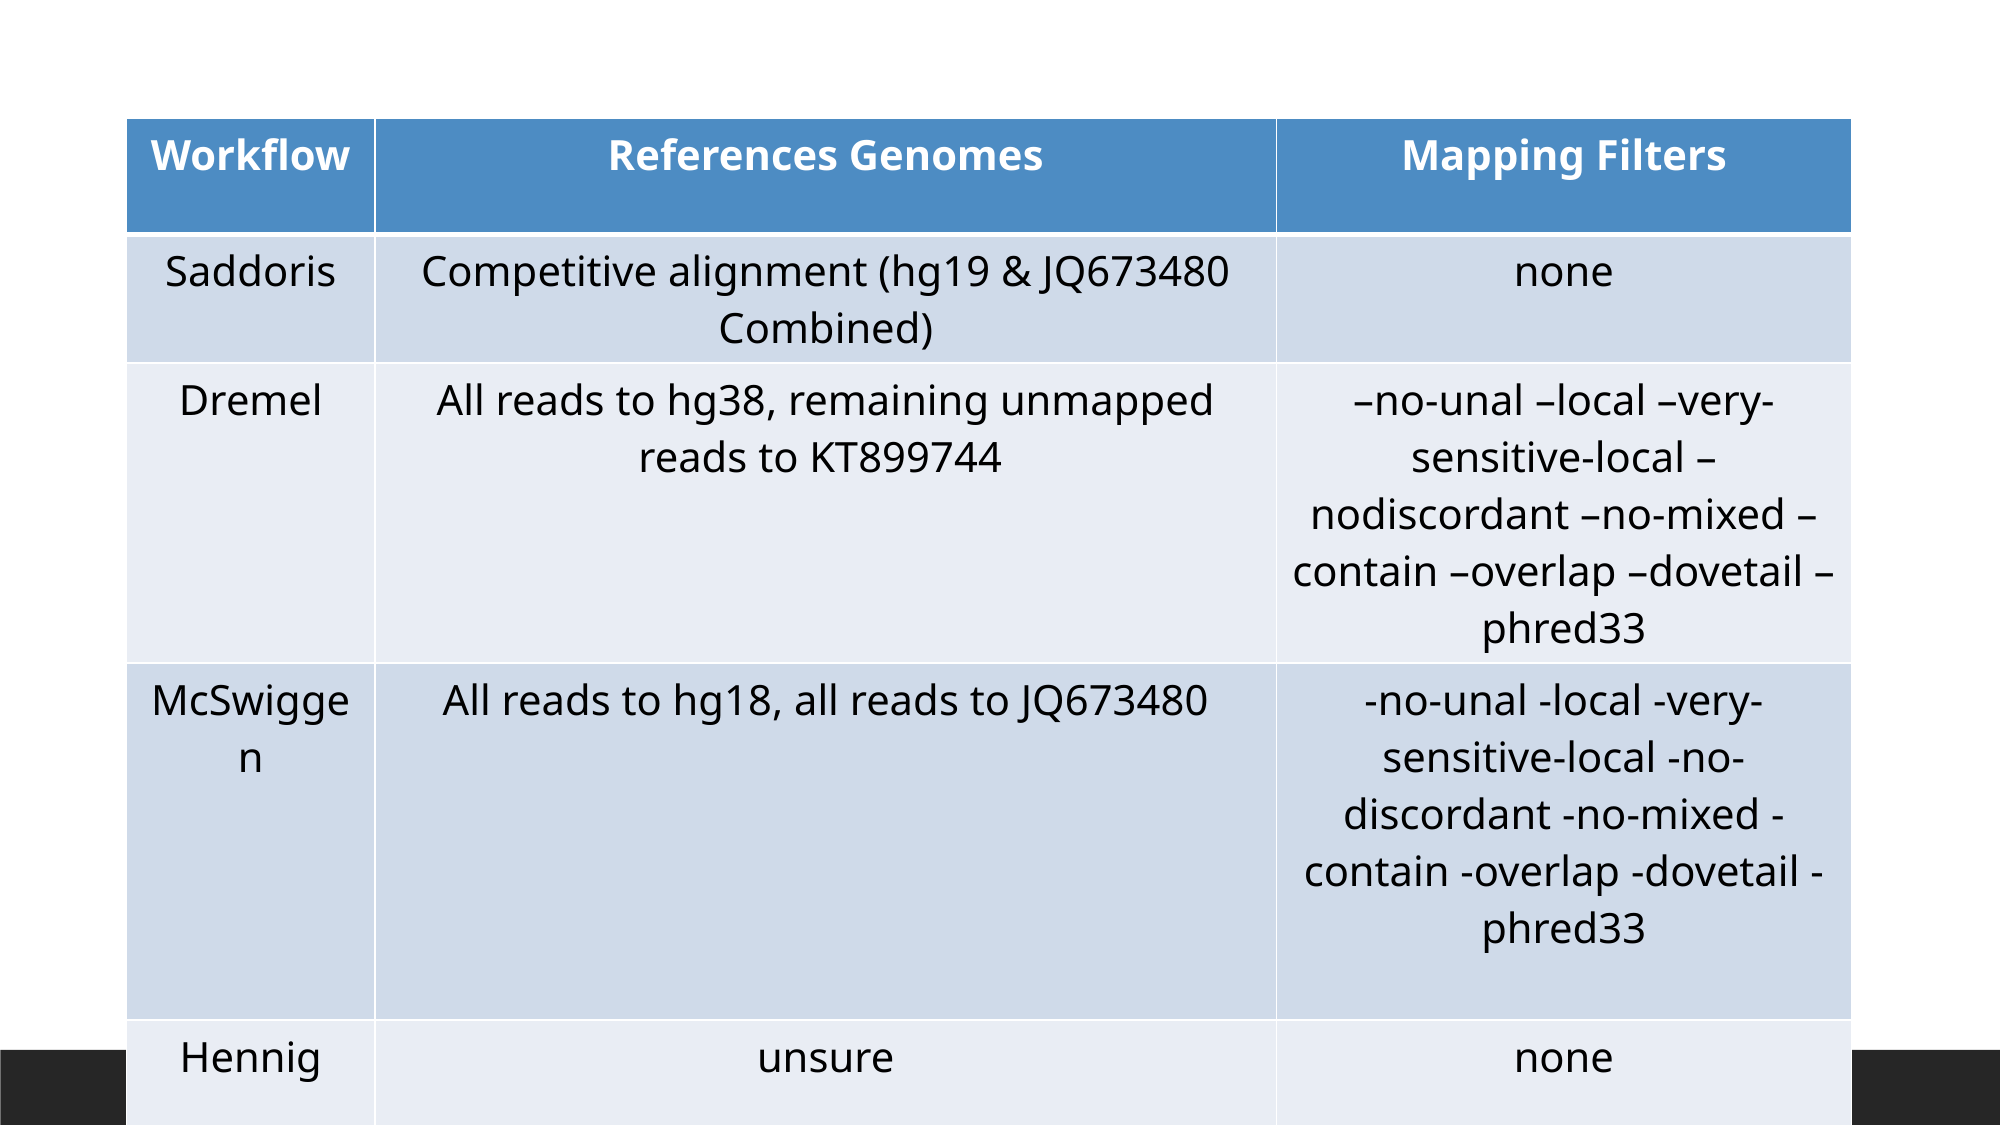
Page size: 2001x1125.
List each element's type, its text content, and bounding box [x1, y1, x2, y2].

table_cell All reads to hg38, remaining unmapped reads to KT899744 [376, 364, 1276, 662]
table_cell none [1277, 1021, 1851, 1125]
table_cell Saddoris [127, 237, 374, 362]
table_cell Hennig [127, 1021, 374, 1125]
table_header Workflow [127, 119, 374, 232]
table_header Mapping Filters [1277, 119, 1851, 232]
table_cell McSwiggen [127, 664, 374, 1019]
table_cell -no-unal -local -very-sensitive-local -no-discordant -no-mixed -contain -overlap -dovetail -phred33 [1277, 664, 1851, 1019]
table_cell unsure [376, 1021, 1276, 1125]
table_cell –no-unal –local –very-sensitive-local –nodiscordant –no-mixed –contain –overlap –dovetail –phred33 [1277, 364, 1851, 662]
table_header References Genomes [376, 119, 1276, 232]
table_cell Competitive alignment (hg19 & JQ673480 Combined) [376, 237, 1276, 362]
table_cell none [1277, 237, 1851, 362]
table_cell Dremel [127, 364, 374, 662]
table_cell All reads to hg18, all reads to JQ673480 [376, 664, 1276, 1019]
